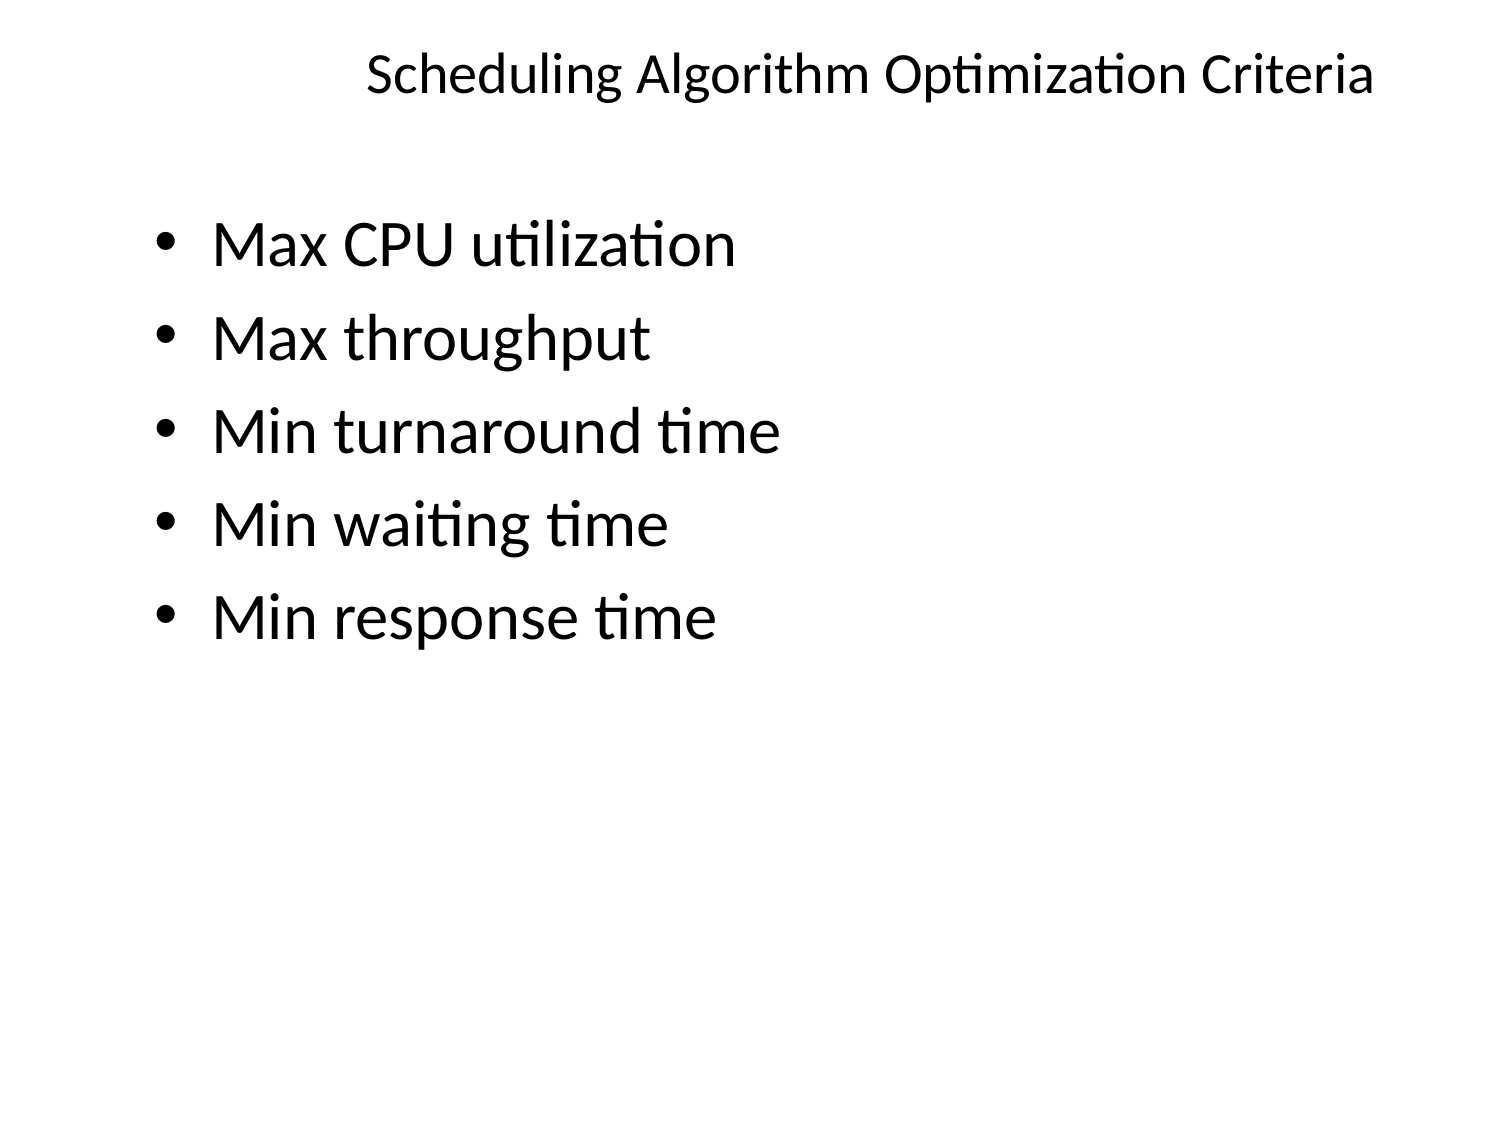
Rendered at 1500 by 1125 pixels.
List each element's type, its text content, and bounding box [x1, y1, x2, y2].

title Scheduling Algorithm Optimization Criteria [254, 22, 1488, 118]
list Max CPU utilization Max throughput Min turnaround time Min waiting time Min response time [139, 192, 1143, 929]
